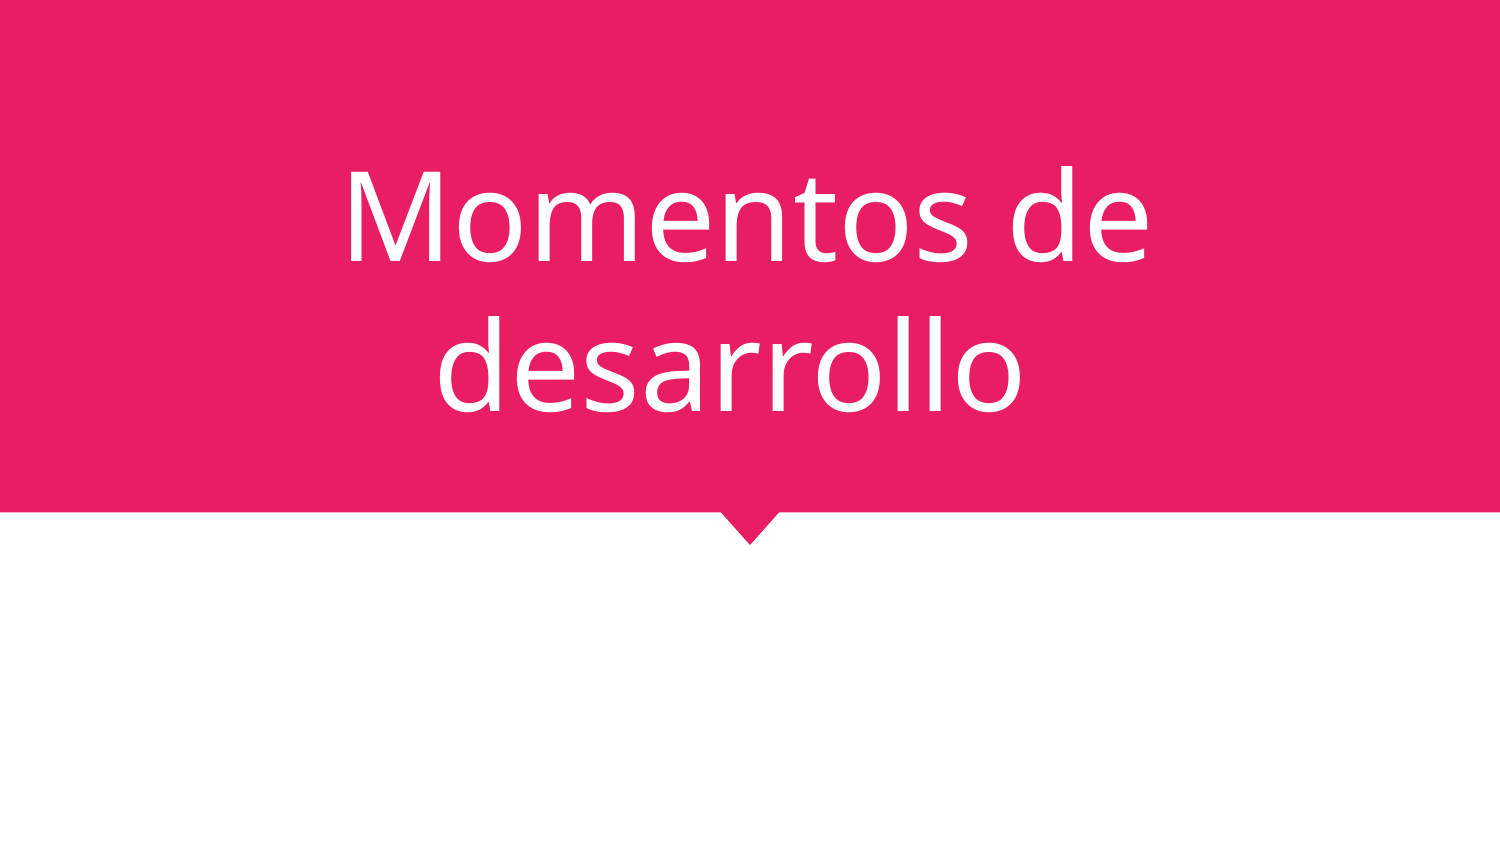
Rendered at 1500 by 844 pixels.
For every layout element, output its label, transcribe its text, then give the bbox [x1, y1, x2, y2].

title Momentos de desarrollo [67, 105, 1427, 452]
